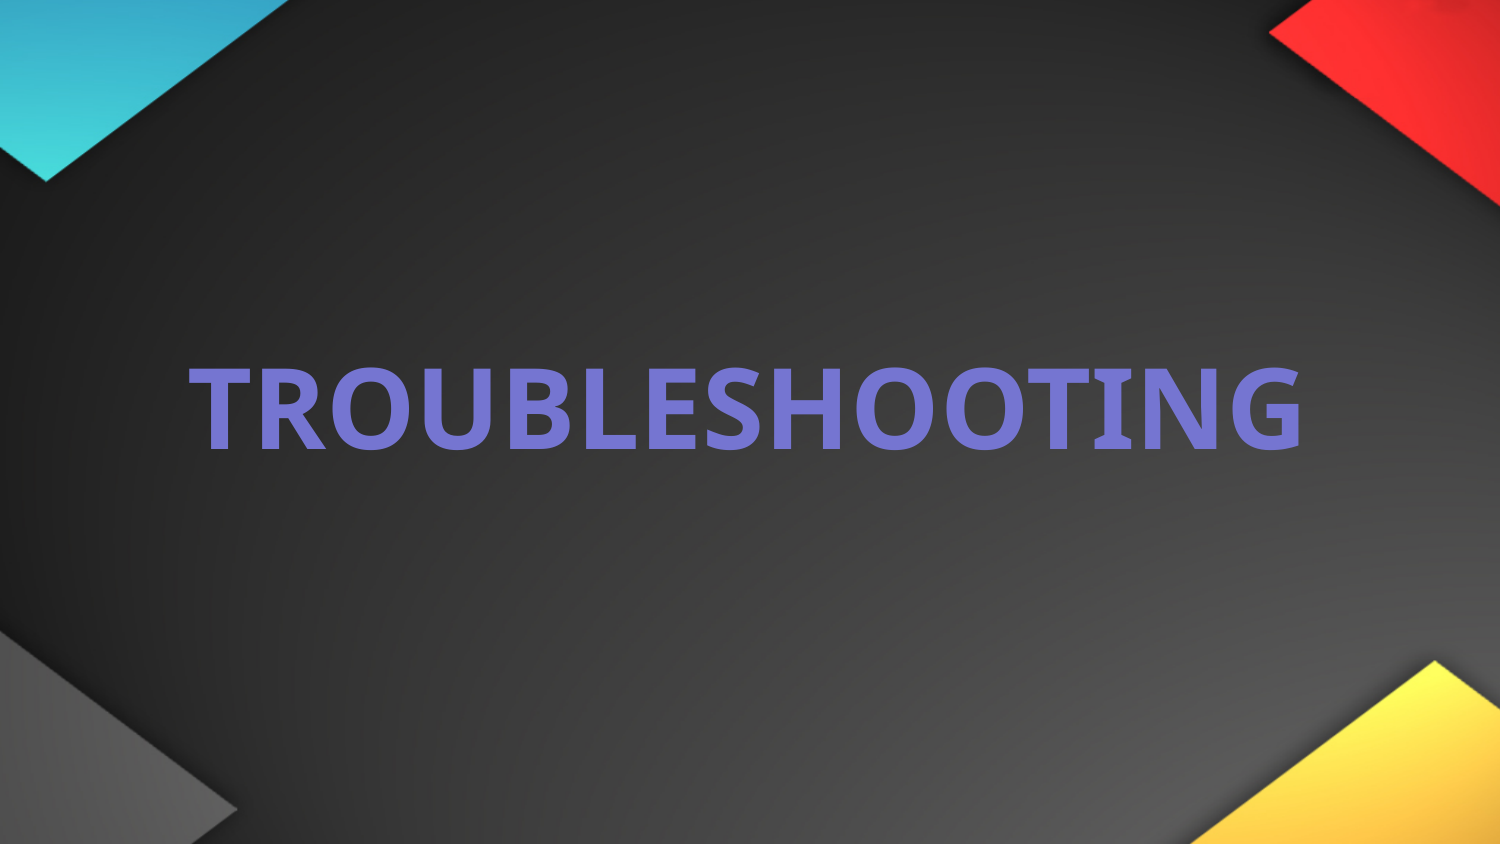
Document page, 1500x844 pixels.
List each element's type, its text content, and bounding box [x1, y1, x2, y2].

title TROUBLESHOOTING [87, 334, 1438, 475]
picture [0, 0, 1500, 844]
